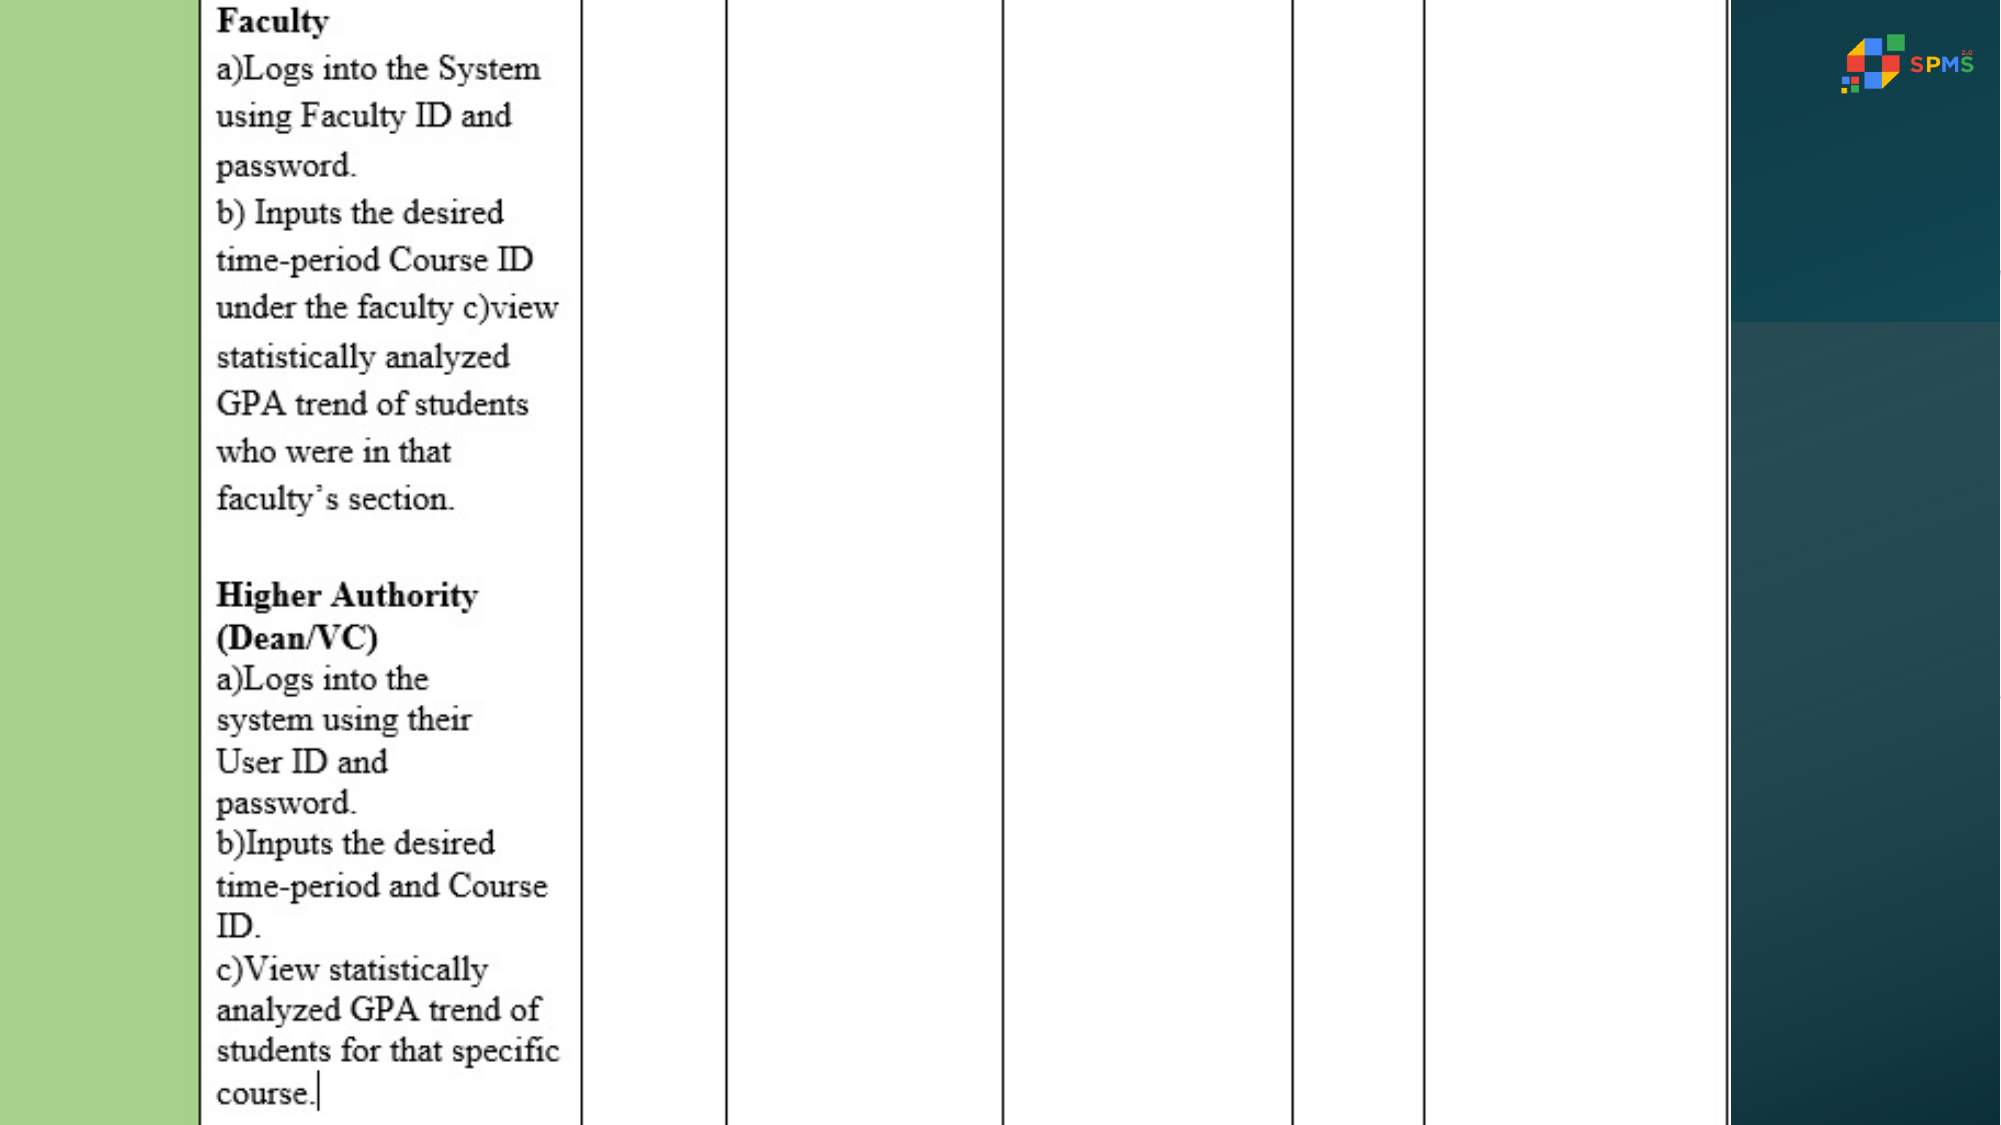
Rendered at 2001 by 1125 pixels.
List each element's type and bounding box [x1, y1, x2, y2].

picture [0, 0, 1731, 1125]
picture [1772, 0, 2000, 193]
text_box [1731, 321, 2000, 1125]
text_box [1731, 0, 2000, 321]
